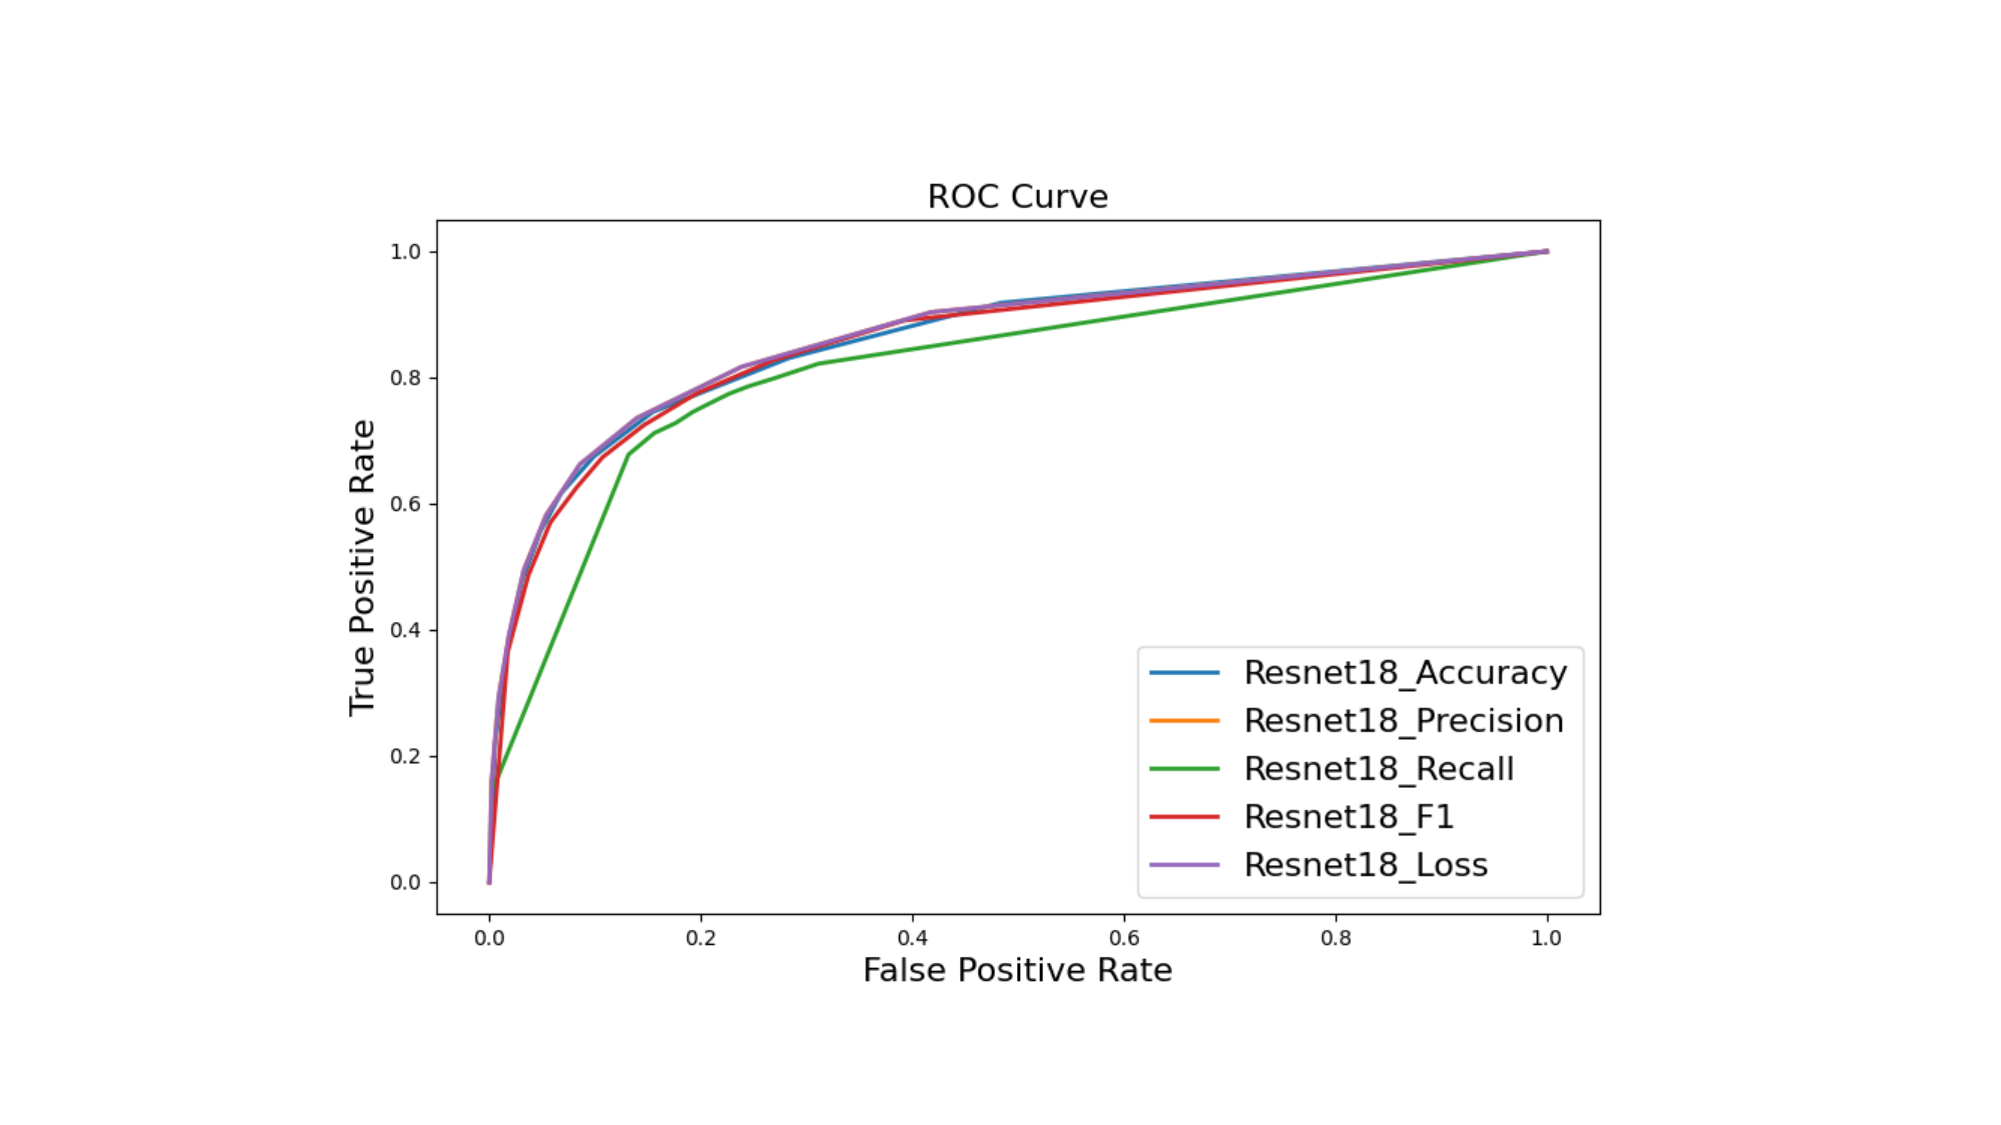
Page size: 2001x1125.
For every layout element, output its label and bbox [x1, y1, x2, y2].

picture [249, 112, 1750, 1013]
